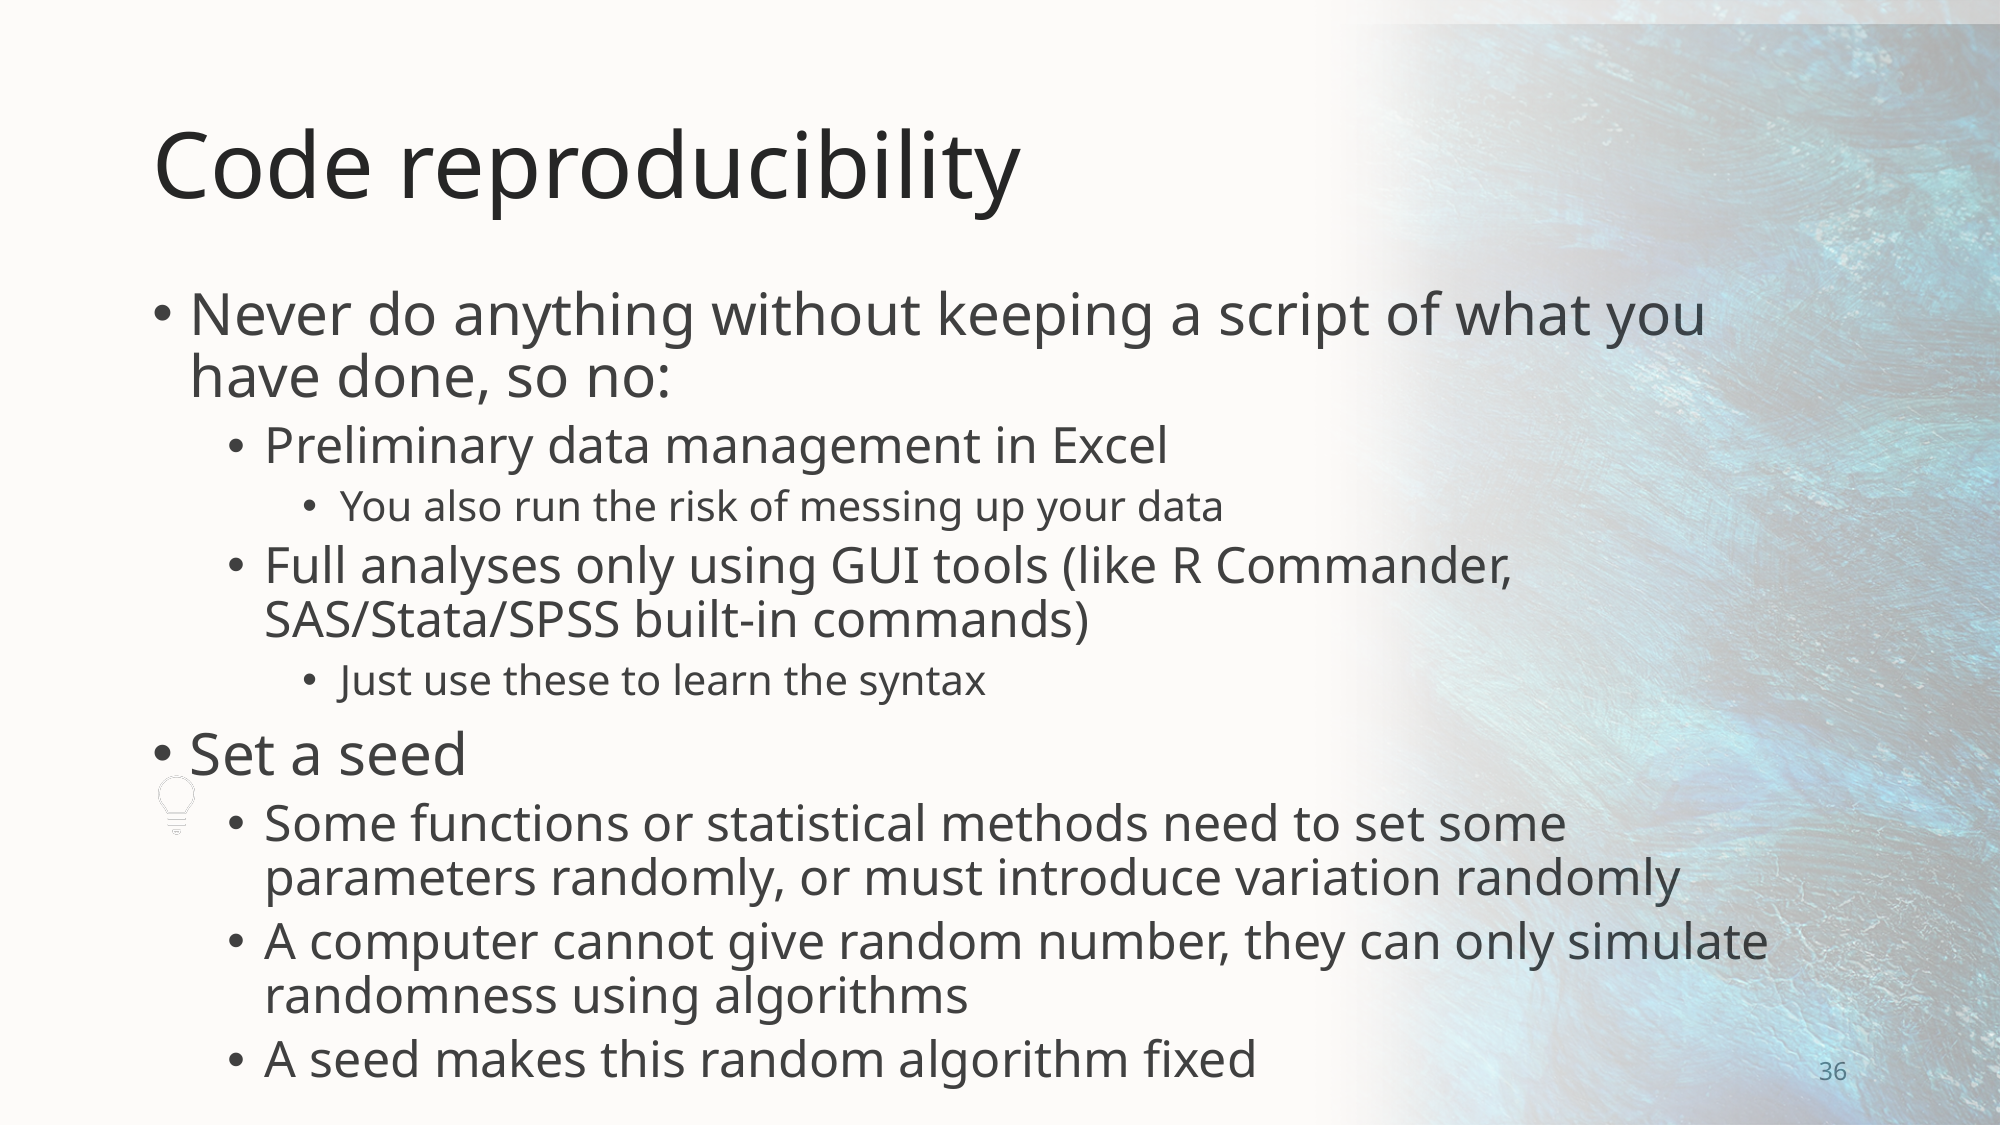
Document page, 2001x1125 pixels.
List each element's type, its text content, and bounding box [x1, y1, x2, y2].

text_box Never do anything without keeping a script of what you have done, so no: Preliminary data management in Excel You also run the risk of messing up your data Full analyses only using GUI tools (like R Commander, SAS/Stata/SPSS built-in commands) Just use these to learn the syntax Set a seed Some functions or statistical methods need to set some parameters randomly, or must introduce variation randomly A computer cannot give random number, they can only simulate randomness using algorithms A seed makes this random algorithm fixed [137, 277, 1286, 1125]
picture [1286, 0, 2000, 1125]
title Code reproducibility [137, 59, 1286, 277]
picture [141, 769, 213, 841]
